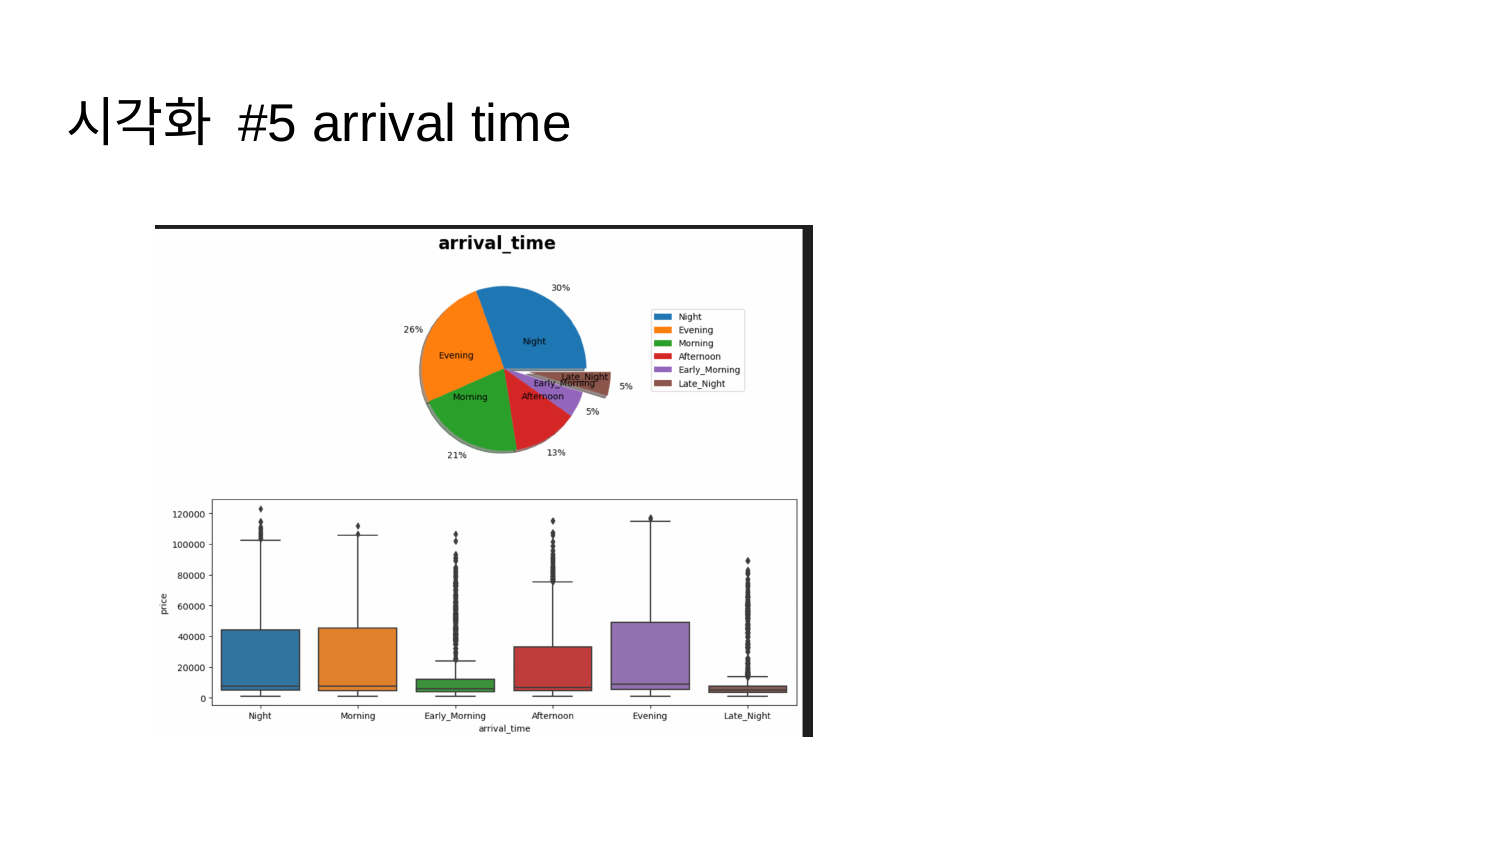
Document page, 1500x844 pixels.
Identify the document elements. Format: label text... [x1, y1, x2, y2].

title 시각화 #5 arrival time [51, 72, 1449, 167]
picture [154, 225, 813, 737]
